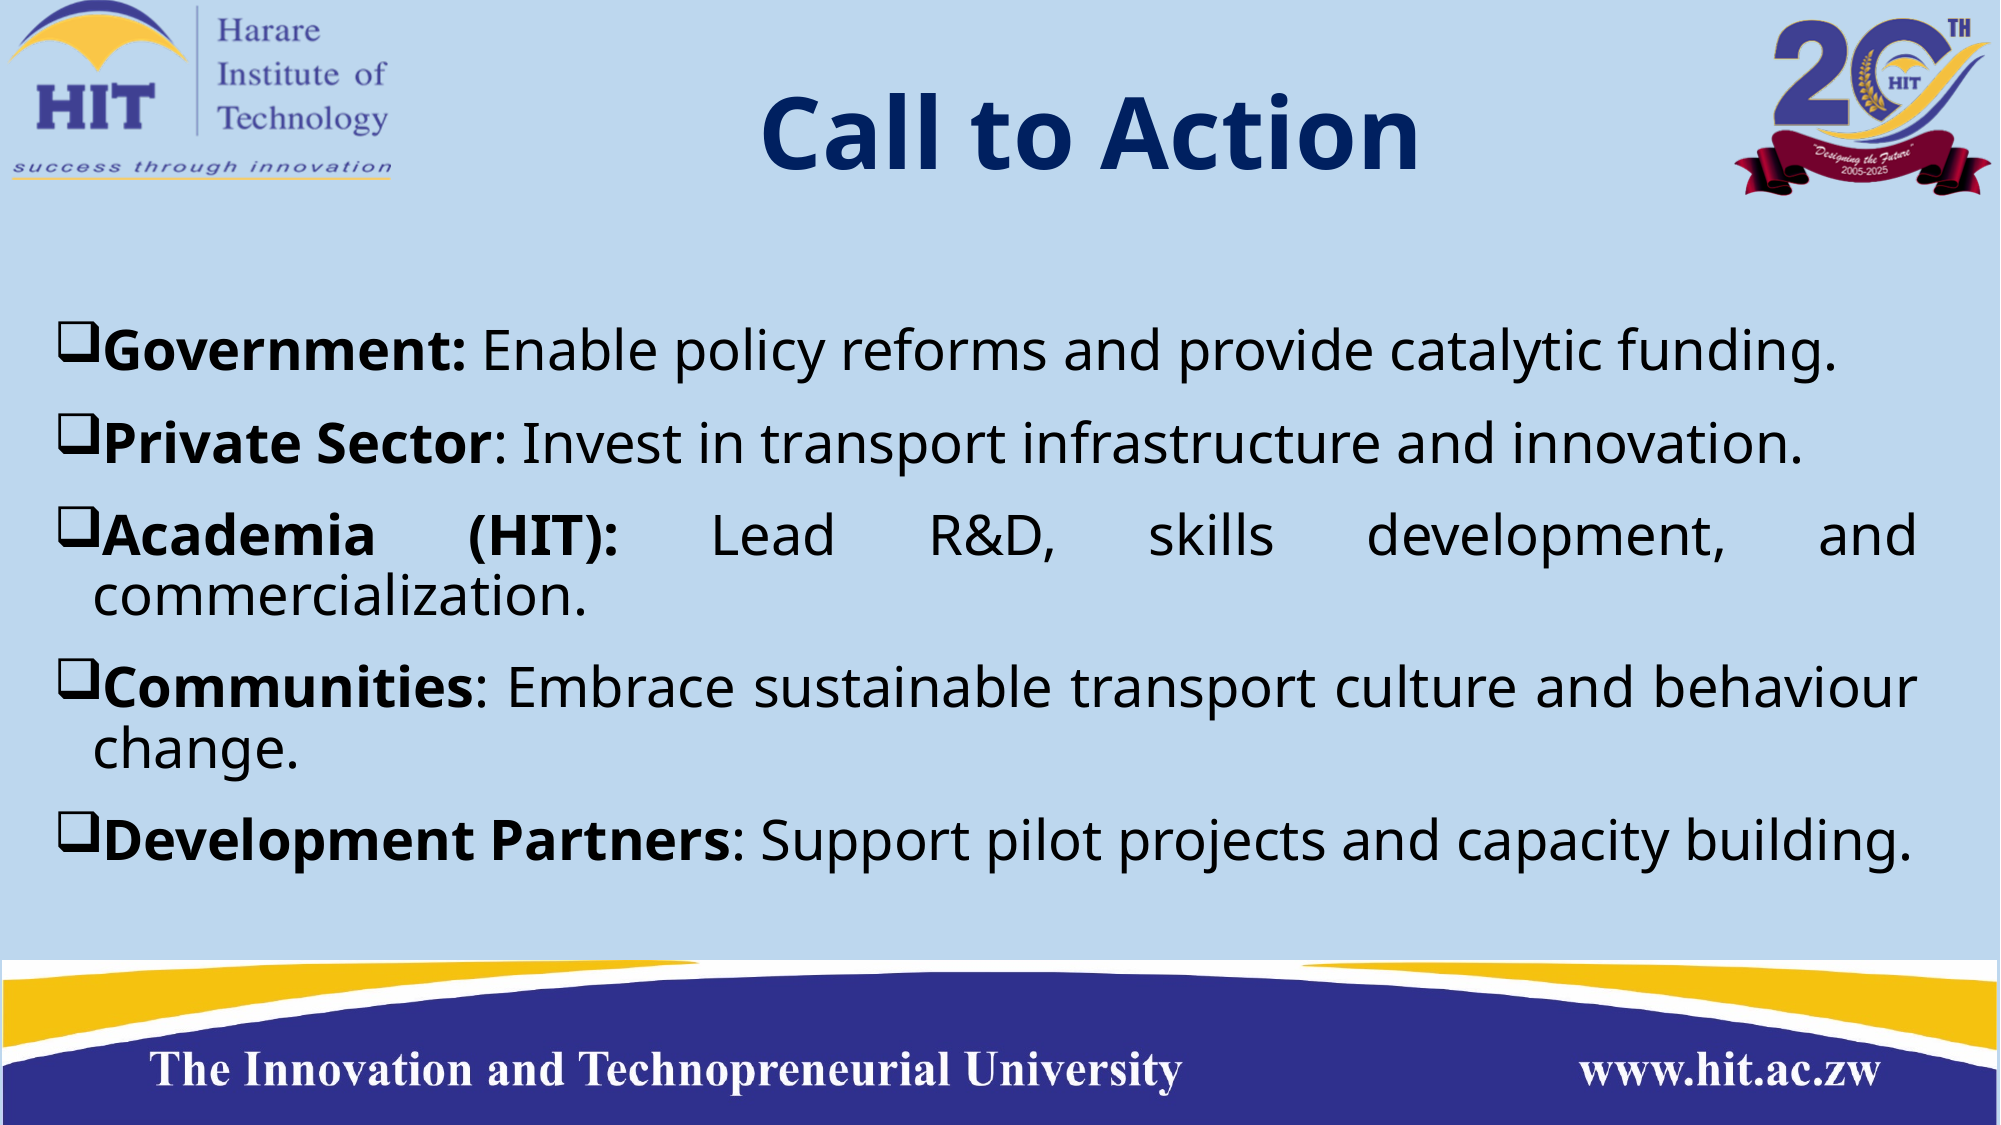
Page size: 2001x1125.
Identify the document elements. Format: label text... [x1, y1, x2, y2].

picture [7, 0, 391, 180]
picture [2, 960, 1997, 1125]
list Government: Enable policy reforms and provide catalytic funding. Private Sector: Invest in transport infrastructure and innovation. Academia (HIT): Lead R&D, skills development, and commercialization. Communities: Embrace sustainable transport culture and behaviour change. Development Partners: Support pilot projects and capacity building. [38, 228, 1934, 942]
text_box Call to Action [452, 62, 1729, 198]
picture [1729, 18, 2000, 199]
